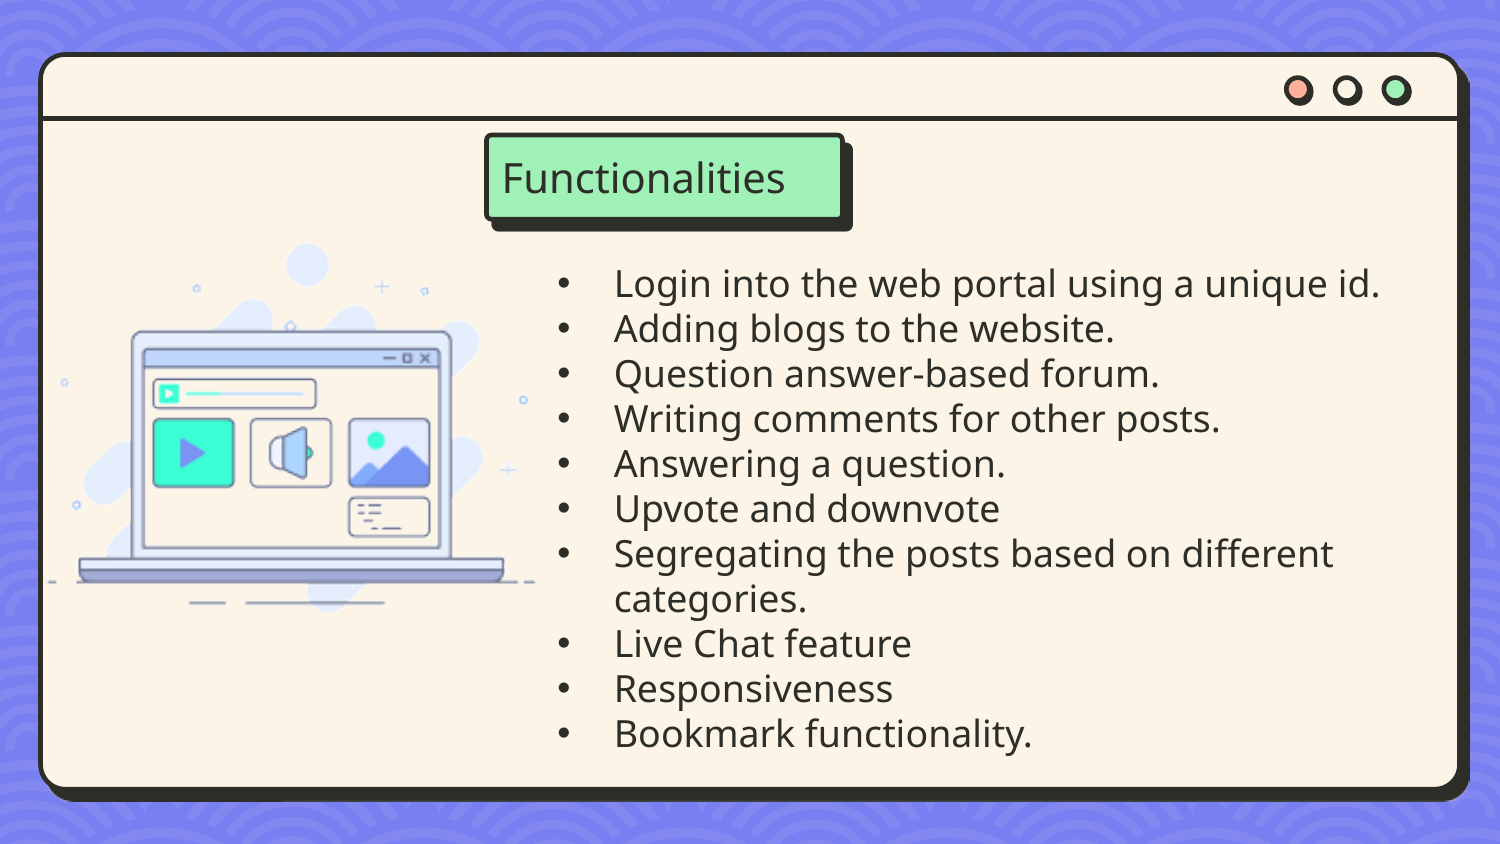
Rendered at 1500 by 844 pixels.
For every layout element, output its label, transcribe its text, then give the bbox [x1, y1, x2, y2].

subtitle Functionalities [486, 145, 1121, 209]
text_box [486, 135, 843, 145]
text_box [486, 209, 843, 220]
picture [0, 0, 1500, 844]
subtitle Login into the web portal using a unique id. Adding blogs to the website. Question answer-based forum. Writing comments for other posts. Answering a question. Upvote and downvote Segregating the posts based on different categories. Live Chat feature Responsiveness Bookmark functionality. [542, 373, 1427, 687]
